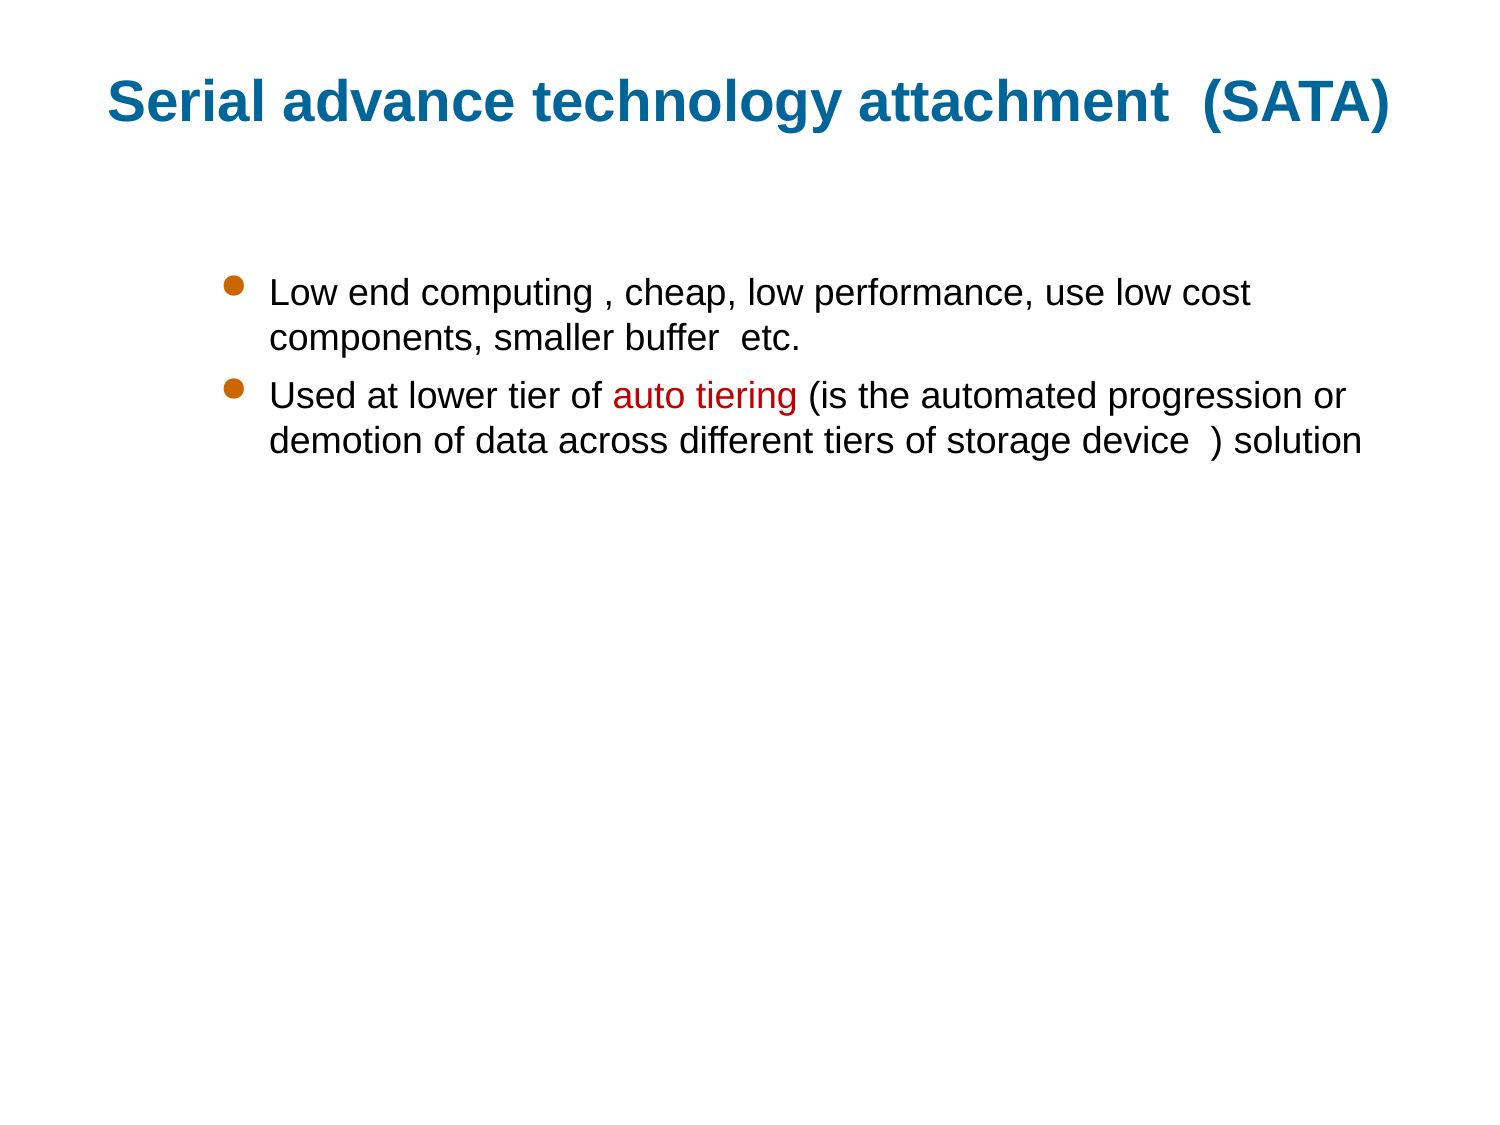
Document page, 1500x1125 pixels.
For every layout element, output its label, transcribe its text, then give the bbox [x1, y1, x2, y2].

title Serial advance technology attachment (SATA) [74, 45, 1426, 141]
list Low end computing , cheap, low performance, use low cost components, smaller buffer etc. Used at lower tier of auto tiering (is the automated progression or demotion of data across different tiers of storage device ) solution [132, 202, 1483, 946]
